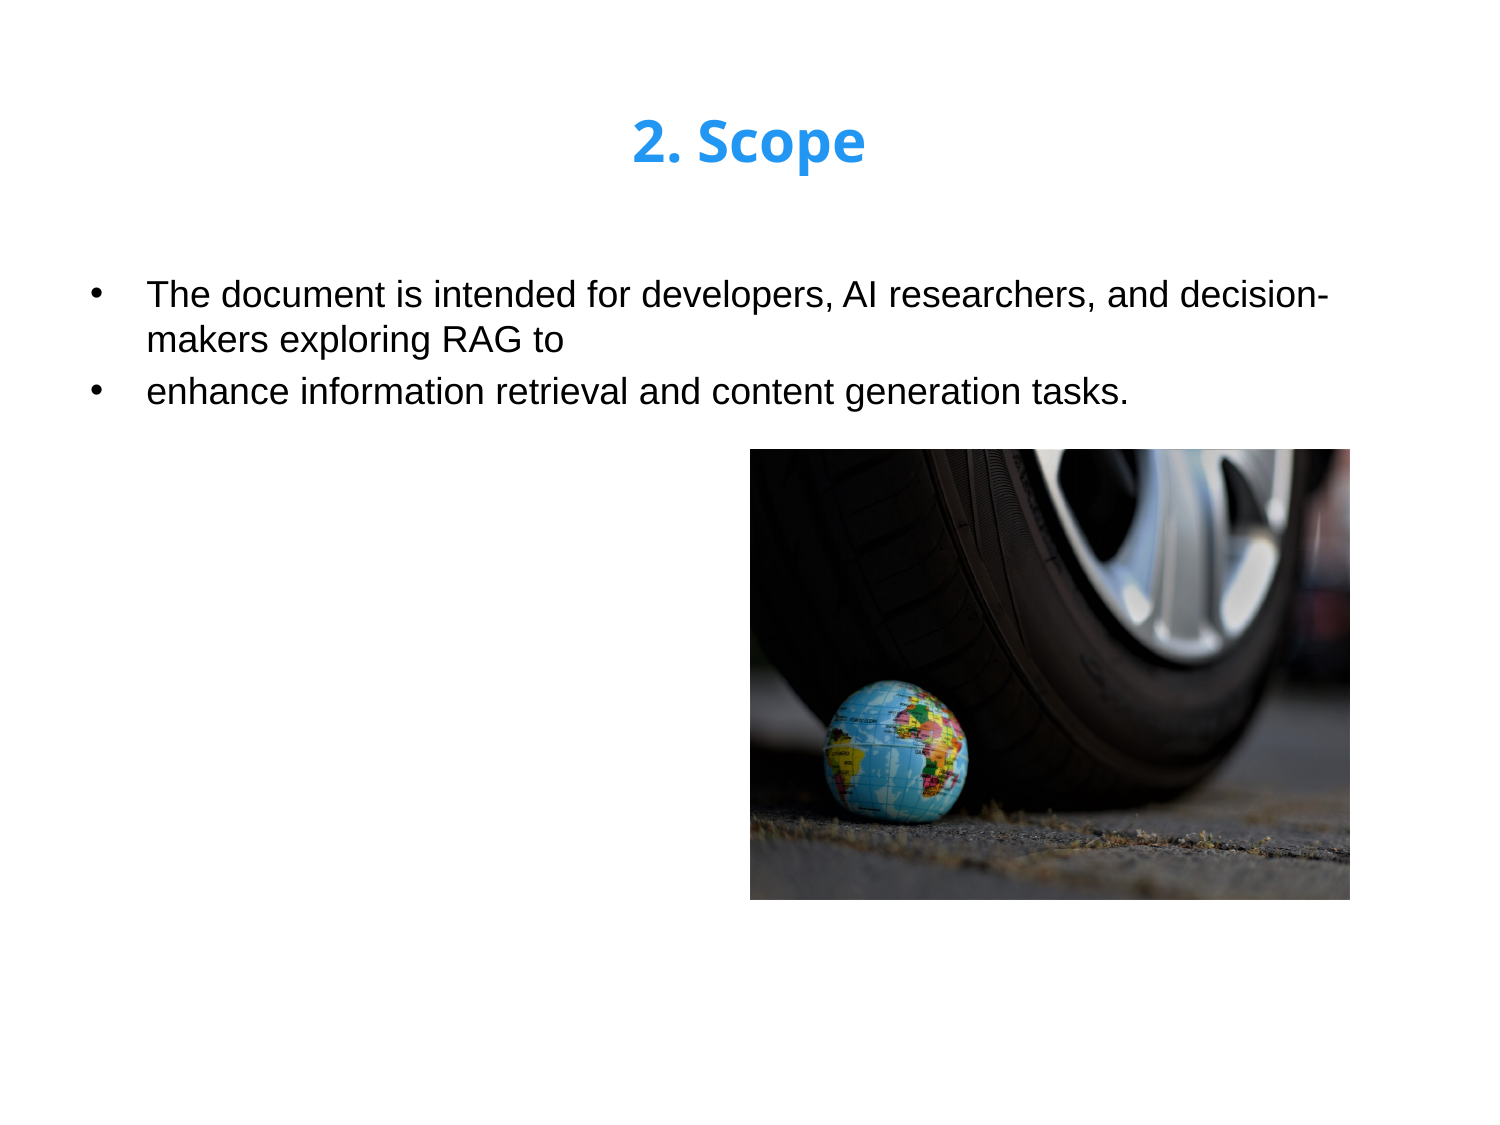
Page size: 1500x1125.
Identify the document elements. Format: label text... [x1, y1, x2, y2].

list The document is intended for developers, AI researchers, and decision-makers exploring RAG to enhance information retrieval and content generation tasks. [75, 262, 1425, 1005]
title 2. Scope [75, 45, 1425, 233]
picture [749, 449, 1351, 901]
